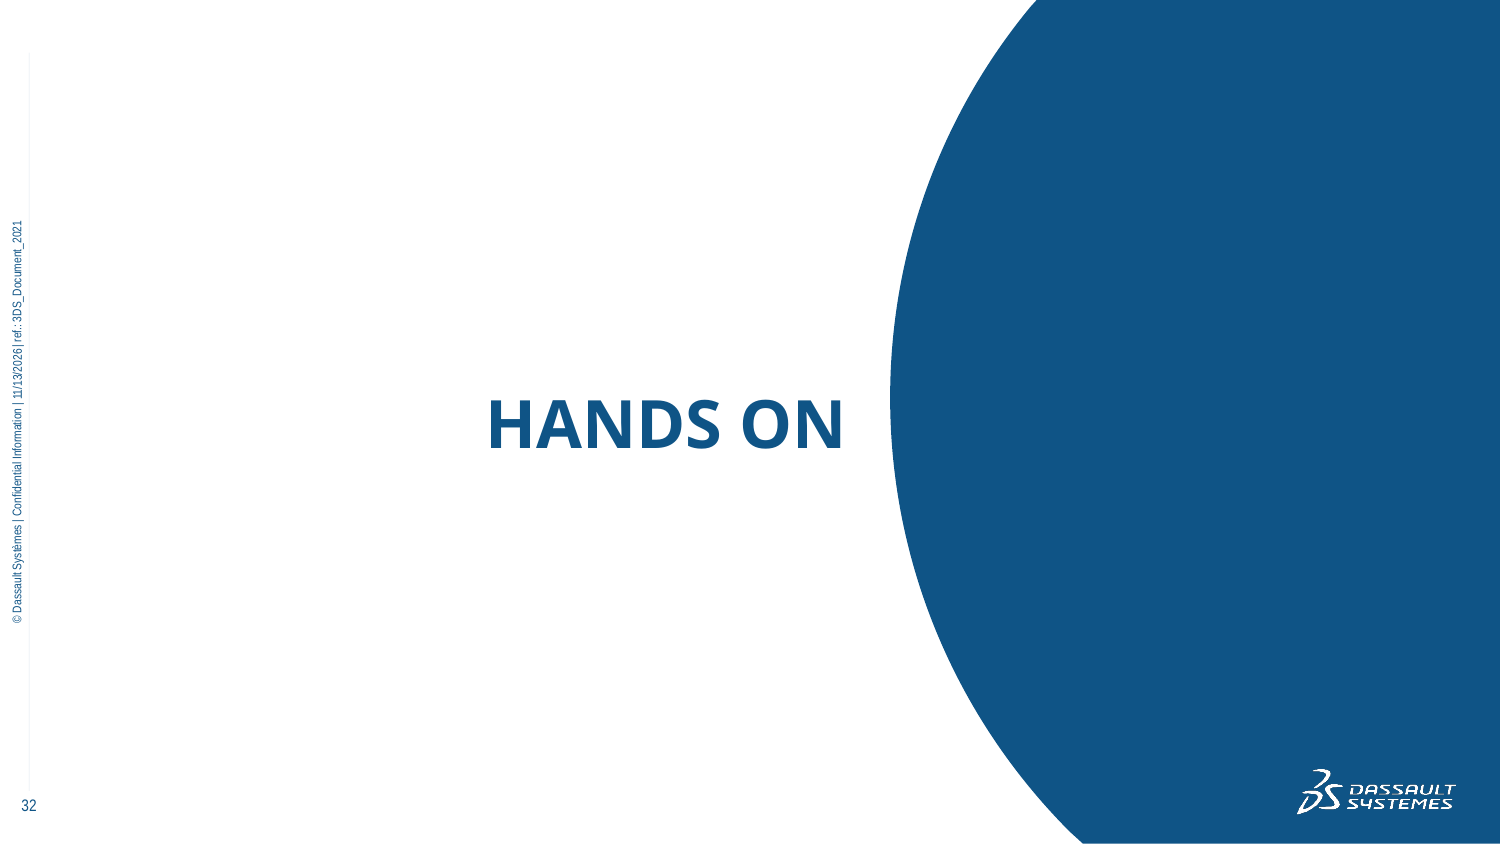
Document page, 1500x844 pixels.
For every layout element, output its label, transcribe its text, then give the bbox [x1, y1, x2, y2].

title Hands on [69, 341, 848, 503]
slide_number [9, 345, 25, 404]
picture [1293, 765, 1459, 818]
